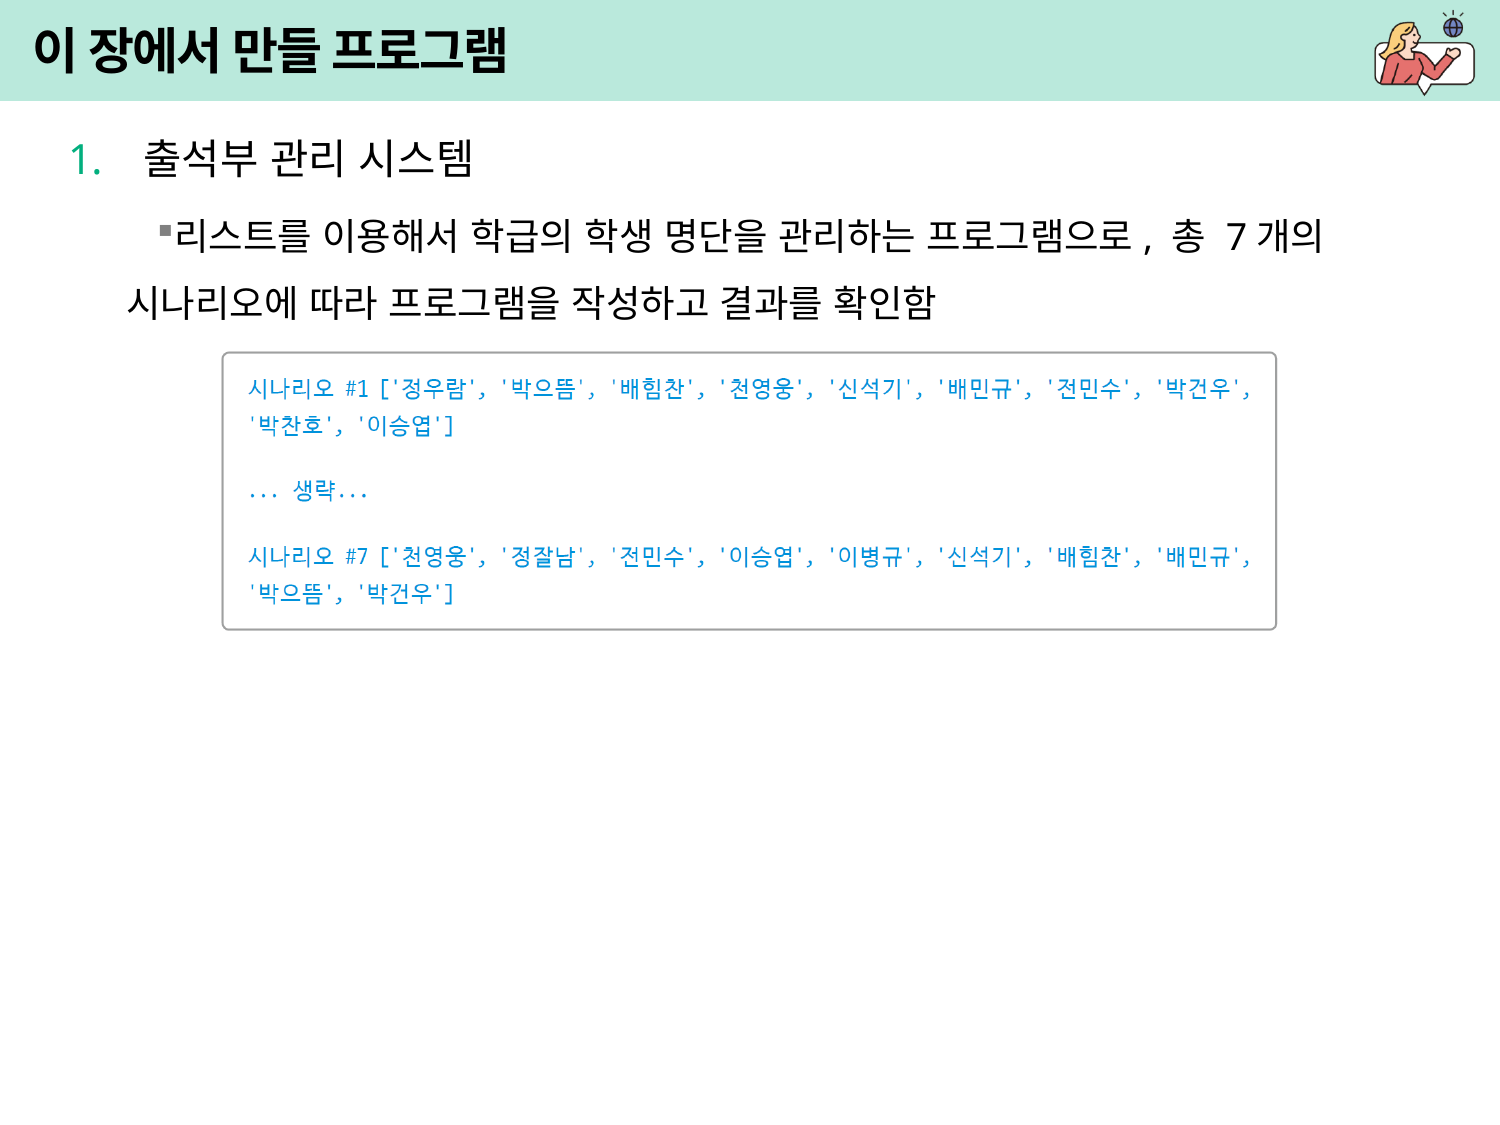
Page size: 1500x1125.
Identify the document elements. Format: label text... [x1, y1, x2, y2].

picture [218, 345, 1282, 634]
picture [1359, 0, 1500, 97]
title 이 장에서 만들 프로그램 [17, 10, 1295, 89]
list 출석부 관리 시스템 리스트를 이용해서 학급의 학생 명단을 관리하는 프로그램으로, 총 7개의 시나리오에 따라 프로그램을 작성하고 결과를 확인함 [53, 125, 1425, 1005]
